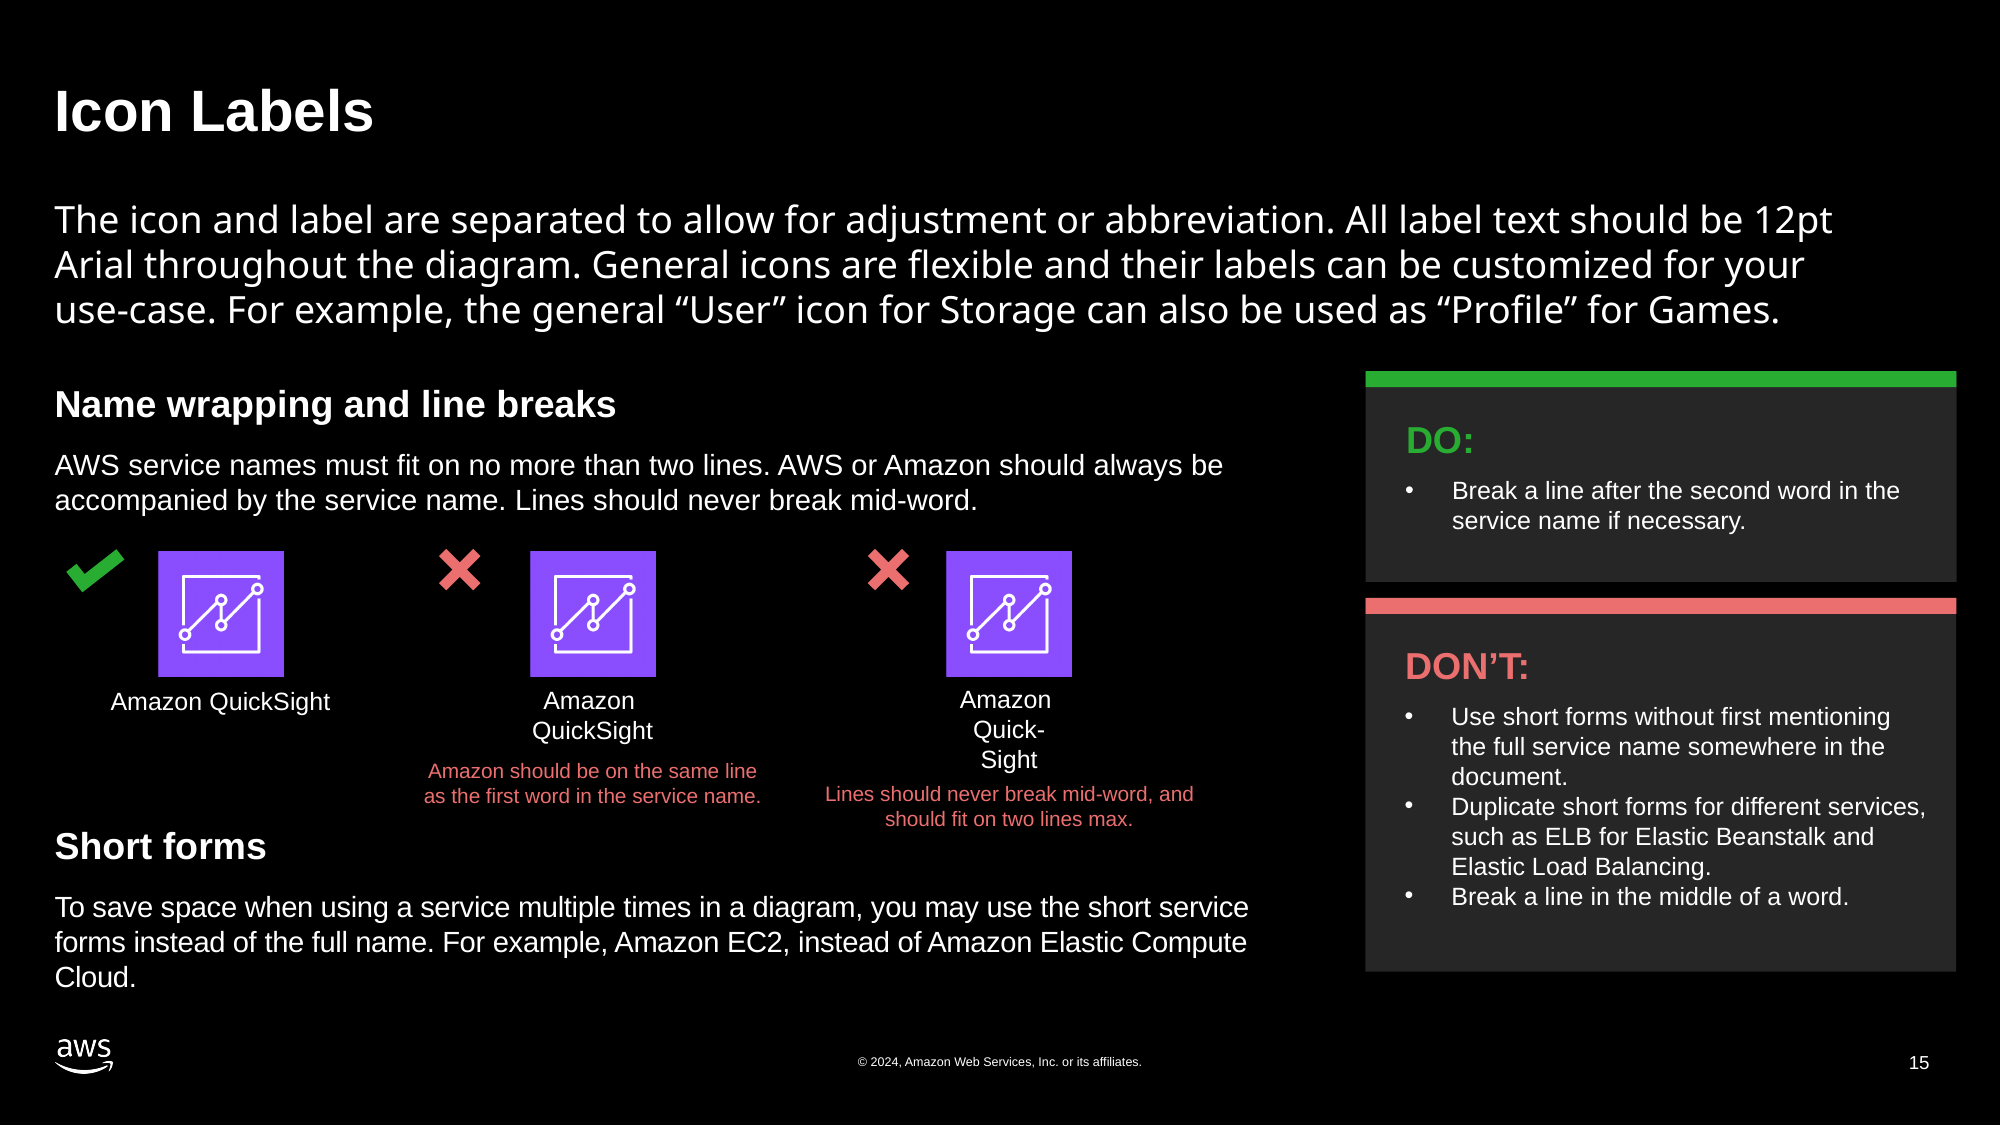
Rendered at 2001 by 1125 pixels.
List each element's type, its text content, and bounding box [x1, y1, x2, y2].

picture [55, 1039, 113, 1074]
text_box [1365, 597, 1957, 615]
text_box Break a line after the second word in the service name if necessary. [1390, 467, 1945, 543]
list The icon and label are separated to allow for adjustment or abbreviation. All label text should be 12pt Arial throughout the diagram. General icons are flexible and their labels can be customized for your use-case. For example, the general “User” icon for Storage can also be used as “Profile” for Games. [39, 188, 1878, 350]
text_box DON’T: [1390, 634, 1899, 693]
text_box Use short forms without first mentioning the full service name somewhere in the document. Duplicate short forms for different services, such as ELB for Elastic Beanstalk and Elastic Load Balancing. Break a line in the middle of a word. [1389, 693, 1944, 918]
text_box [57, 551, 385, 724]
text_box DO: [1391, 409, 1900, 467]
slide_number 15 [1494, 1031, 1945, 1092]
list Name wrapping and line breaks AWS service names must fit on no more than two lines. AWS or Amazon should always be accompanied by the service name. Lines should never break mid-word. [39, 372, 1276, 571]
text_box [1365, 371, 1958, 583]
title Icon Labels [39, 59, 1961, 166]
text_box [792, 536, 1226, 839]
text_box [408, 536, 777, 816]
text_box [1364, 597, 1957, 973]
footer © 2024, Amazon Web Services, Inc. or its affiliates. [662, 1031, 1338, 1092]
text_box Short forms To save space when using a service multiple times in a diagram, you may use the short service forms instead of the full name. For example, Amazon EC2, instead of Amazon Elastic Compute Cloud. [39, 814, 1340, 1019]
text_box [1365, 370, 1957, 388]
